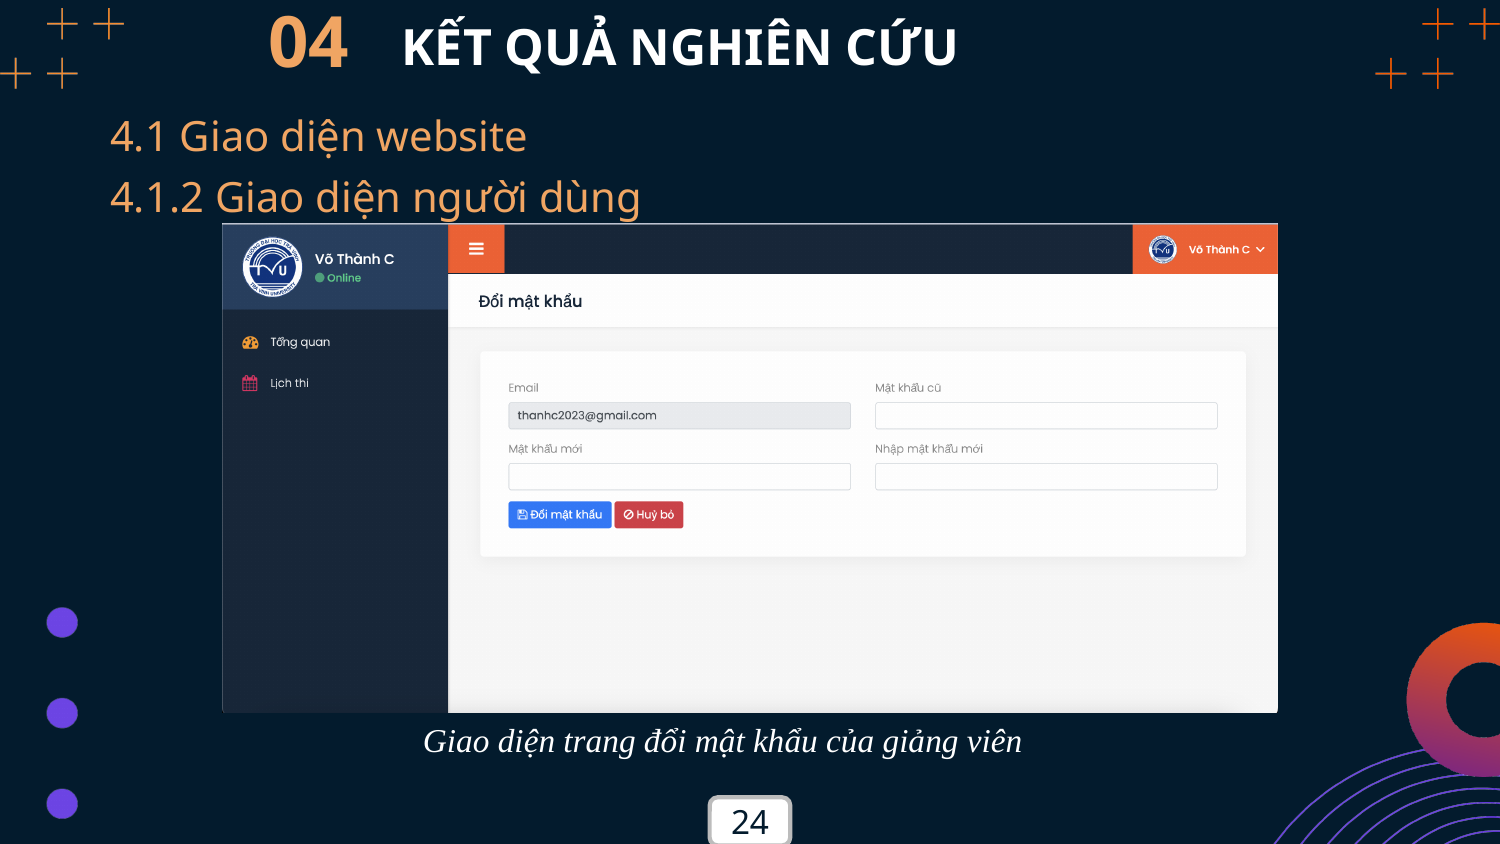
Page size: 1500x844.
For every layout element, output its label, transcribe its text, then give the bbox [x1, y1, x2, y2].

picture [1375, 8, 1500, 89]
text_box Giao diện trang đổi mật khẩu của giảng viên [408, 721, 1113, 767]
text_box 4.1 Giao diện website [94, 87, 1031, 147]
text_box 24 [707, 795, 793, 844]
picture [222, 223, 1278, 713]
text_box 04 [253, 0, 409, 87]
picture [0, 8, 124, 89]
text_box KẾT QUẢ NGHIÊN CỨU [387, 7, 1323, 83]
picture [1228, 622, 1500, 844]
text_box 4.1.2 Giao diện người dùng [94, 147, 1031, 224]
picture [47, 608, 78, 819]
